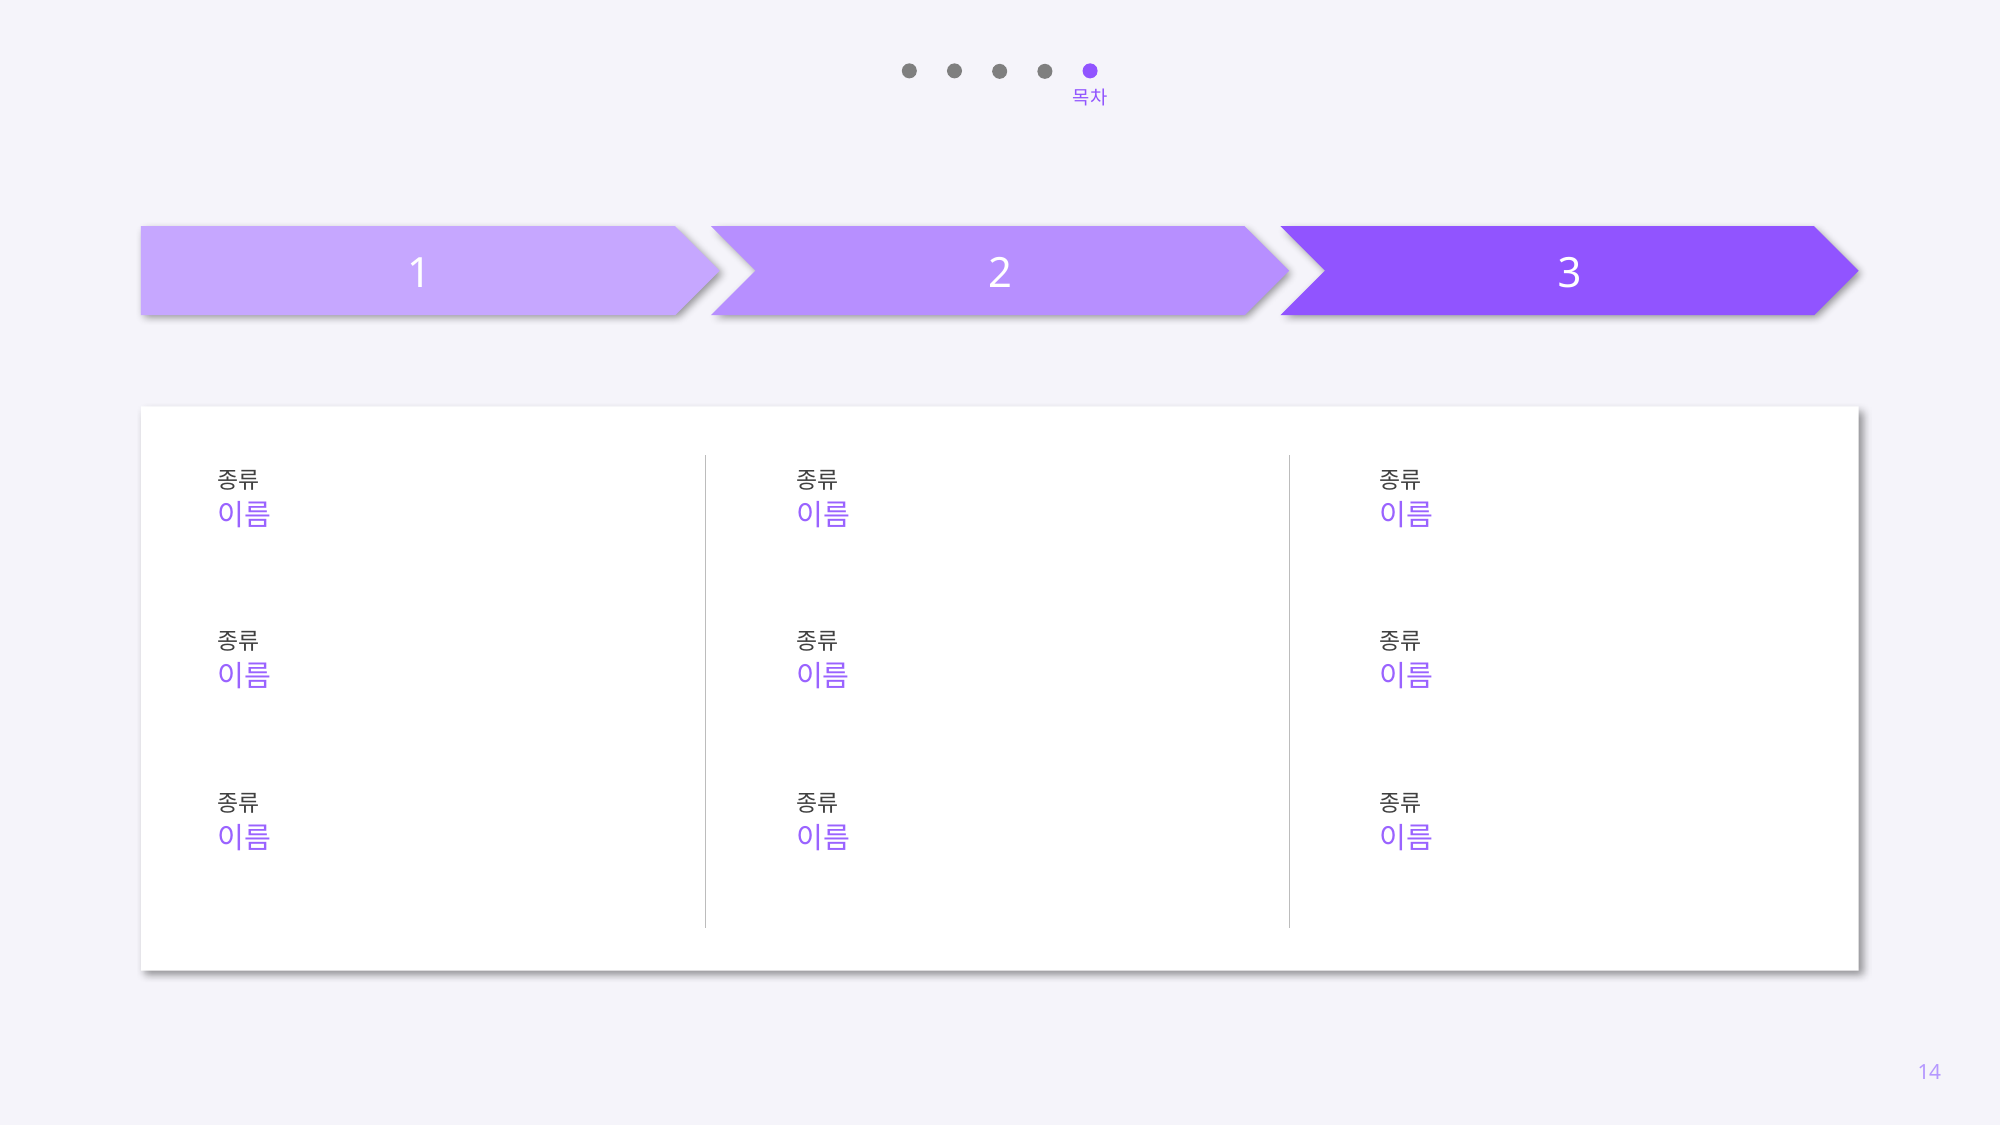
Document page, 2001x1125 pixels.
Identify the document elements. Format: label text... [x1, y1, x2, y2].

text_box [1081, 62, 1099, 80]
text_box [900, 62, 918, 80]
text_box 종류 이름 [1364, 616, 1818, 701]
text_box [1036, 62, 1054, 80]
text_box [140, 226, 1859, 316]
text_box 종류 이름 [781, 616, 1256, 701]
text_box 종류 이름 [202, 778, 656, 862]
text_box 목차 [985, 78, 1195, 116]
text_box 종류 이름 [1364, 778, 1893, 862]
text_box [945, 62, 964, 80]
text_box 종류 이름 [781, 778, 1235, 862]
text_box [140, 405, 1860, 972]
slide_number 14 [1506, 1042, 1957, 1103]
text_box 종류 이름 [202, 455, 656, 539]
text_box 종류 이름 [781, 455, 1235, 539]
text_box 종류 이름 [202, 616, 656, 701]
text_box [991, 62, 1009, 80]
text_box 종류 이름 [1364, 455, 1818, 539]
